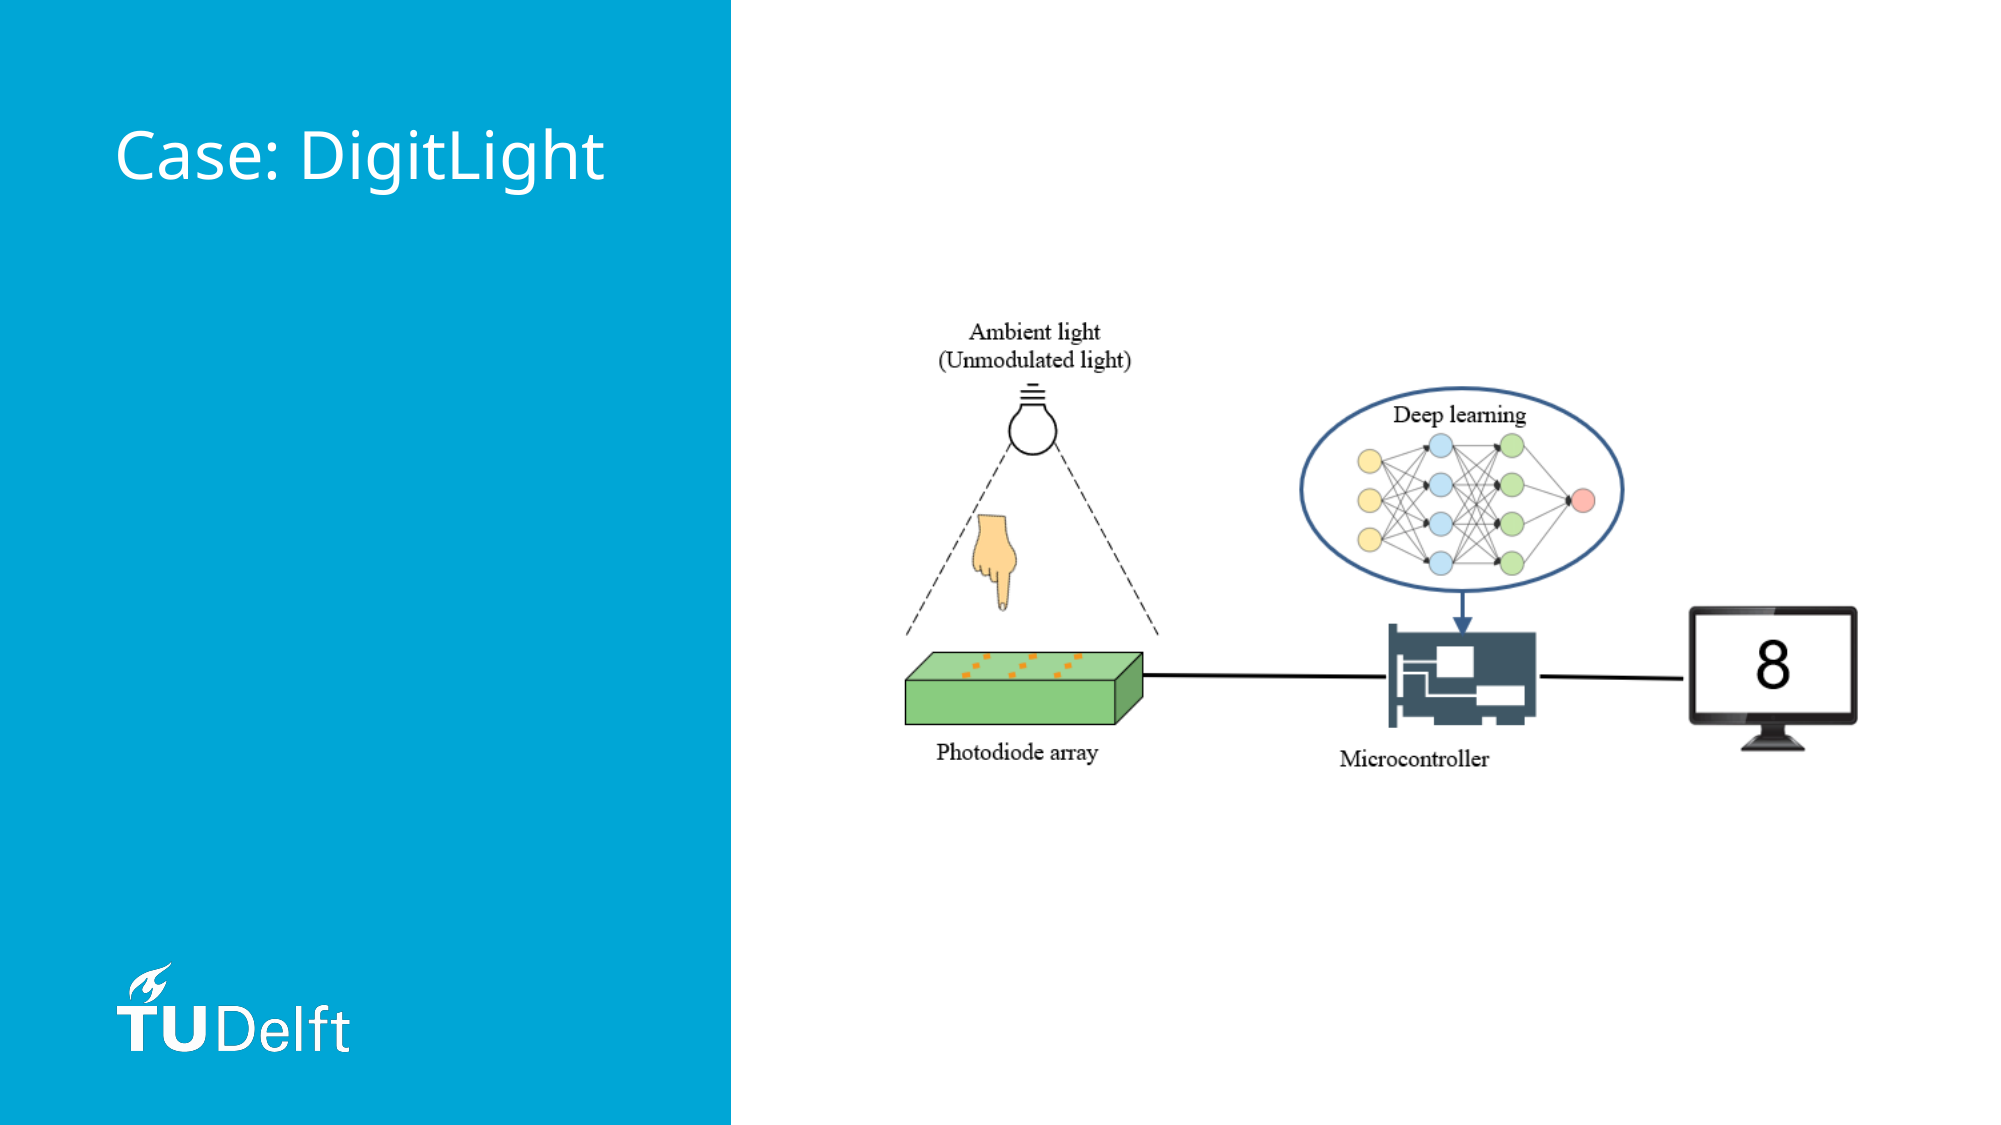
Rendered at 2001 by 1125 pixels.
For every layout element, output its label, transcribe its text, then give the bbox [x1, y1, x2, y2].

picture [309, 1006, 328, 1050]
picture [219, 1007, 254, 1050]
picture [117, 1007, 156, 1050]
picture [332, 1013, 349, 1051]
title Case: DigitLight [114, 121, 632, 203]
picture [297, 1007, 301, 1050]
picture [164, 1007, 205, 1051]
picture [885, 289, 1886, 812]
picture [130, 967, 166, 1001]
picture [261, 1020, 288, 1051]
